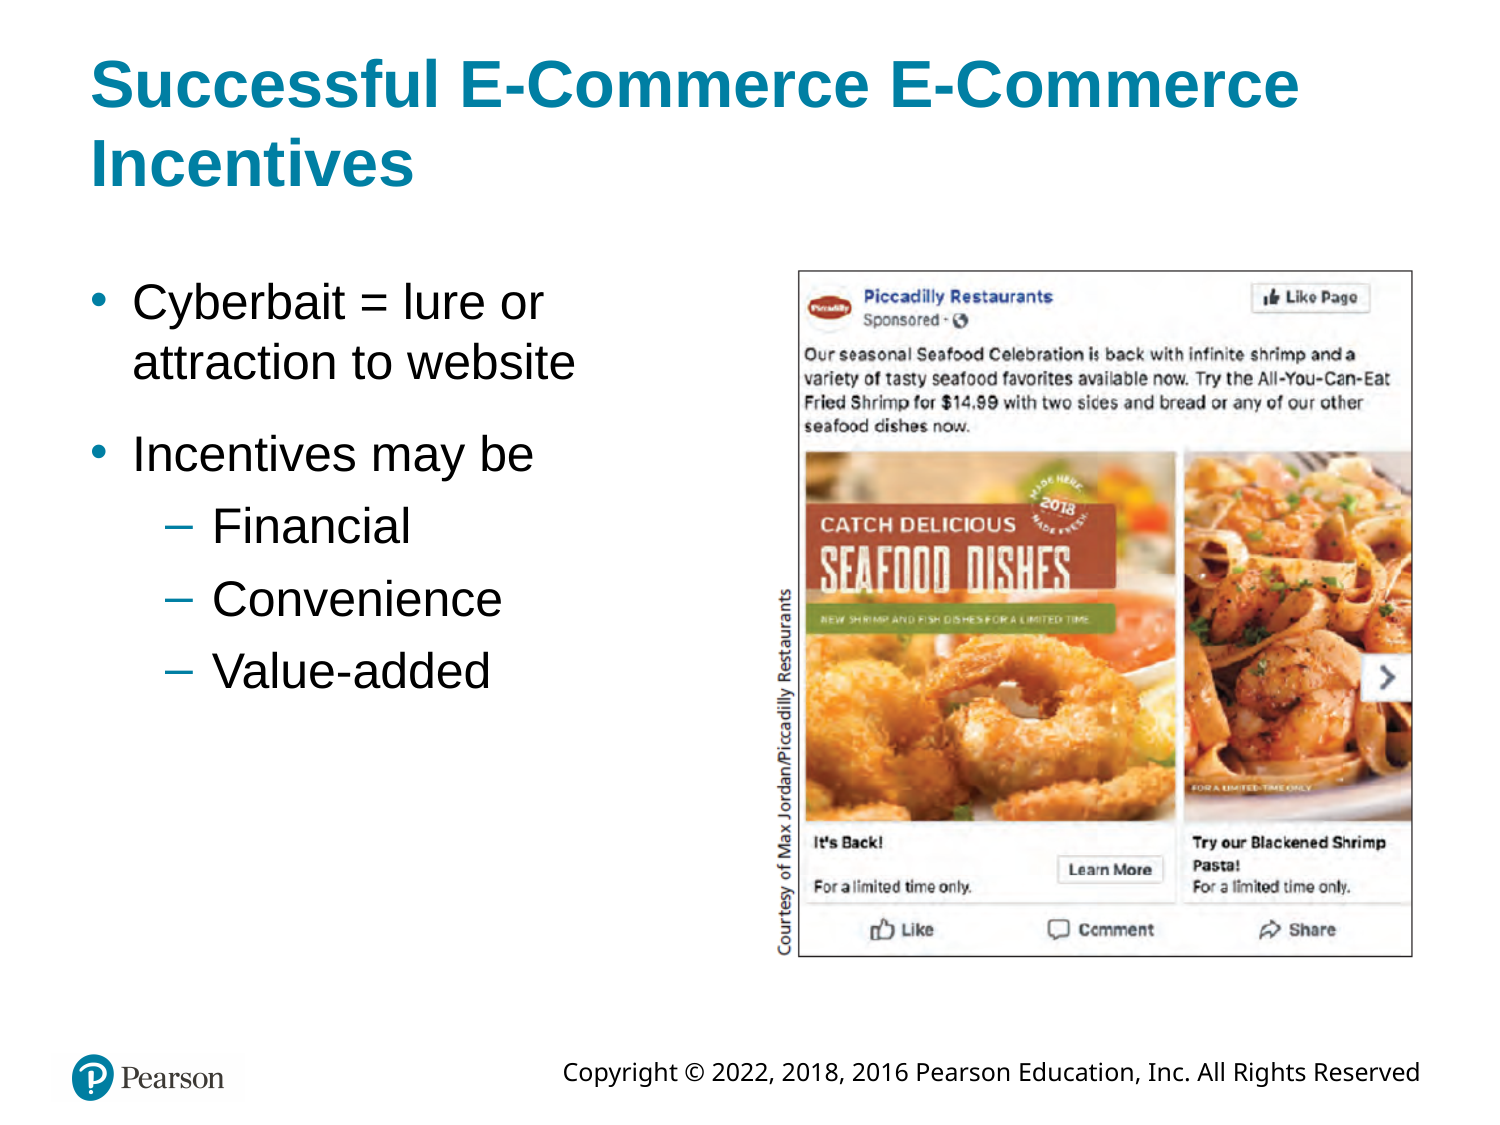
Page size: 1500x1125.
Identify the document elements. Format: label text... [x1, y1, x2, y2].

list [769, 254, 1426, 964]
title Successful E-Commerce E-Commerce Incentives [75, 35, 1425, 216]
picture [51, 1053, 245, 1102]
list Cyberbait = lure or attraction to website Incentives may be Financial Convenience Value-added [75, 254, 730, 983]
